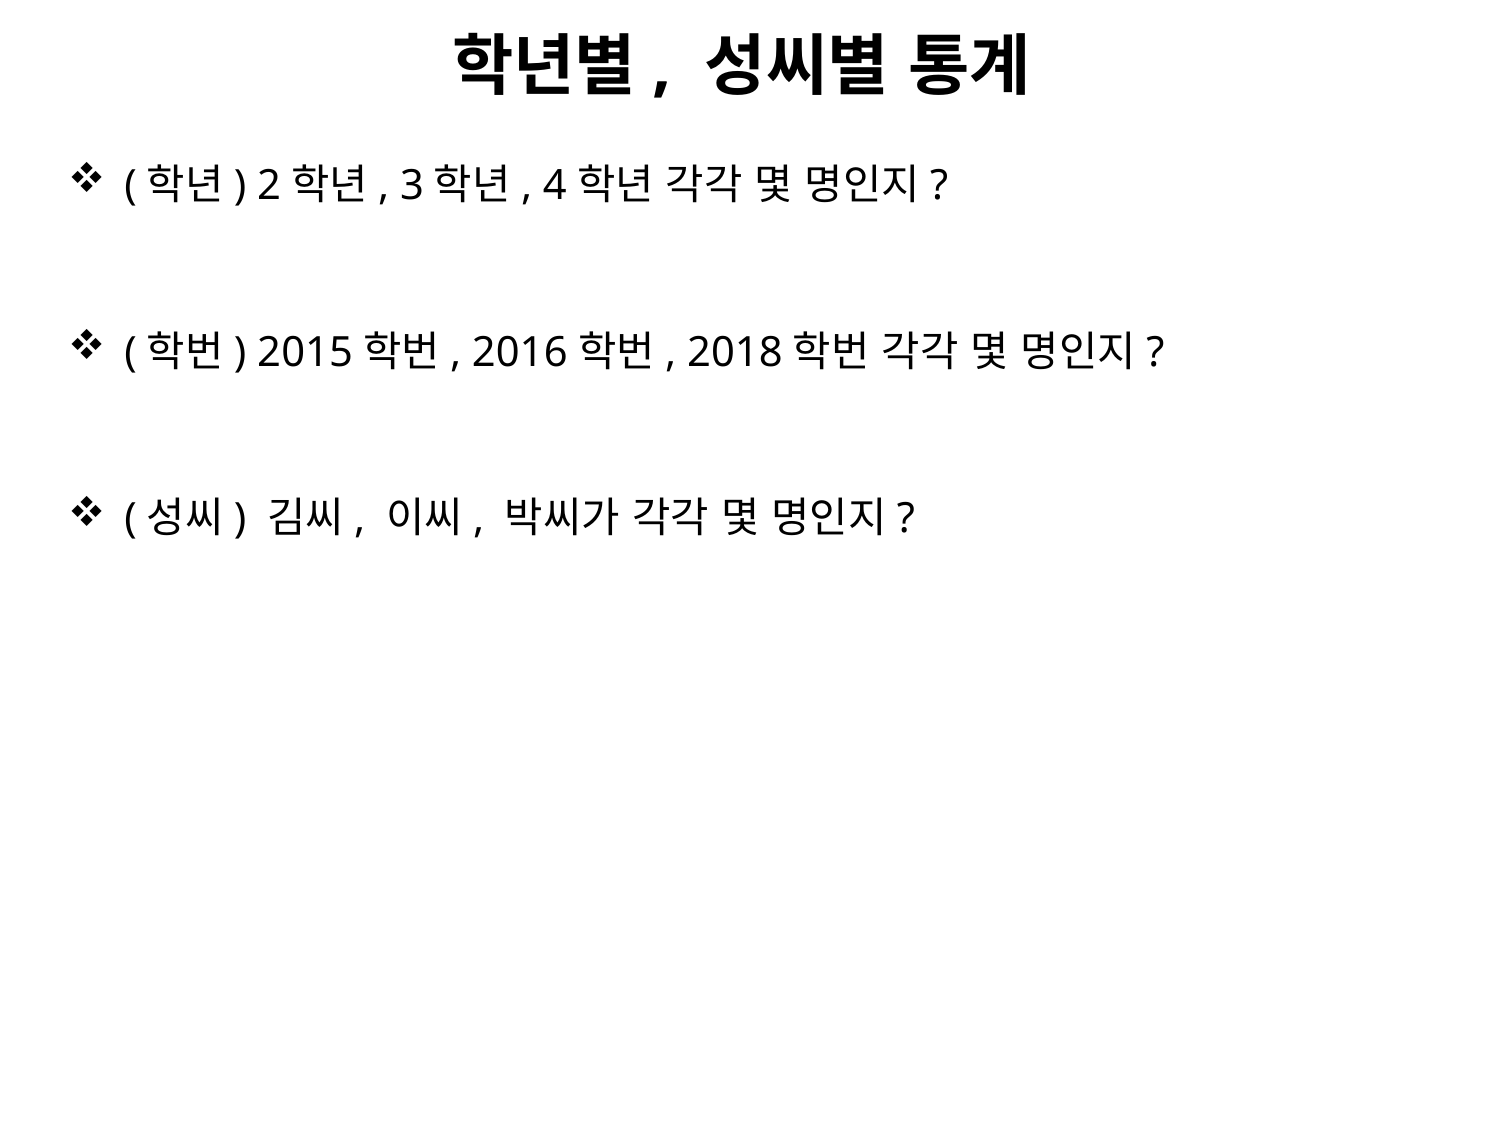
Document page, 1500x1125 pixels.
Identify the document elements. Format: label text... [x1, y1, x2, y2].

title 학년별, 성씨별 통계 [75, 4, 1426, 121]
list (학년) 2학년, 3학년, 4학년 각각 몇 명인지? (학번) 2015학번, 2016학번, 2018학번 각각 몇 명인지? (성씨) 김씨, 이씨, 박씨가 각각 몇 명인지? [53, 125, 1404, 1000]
